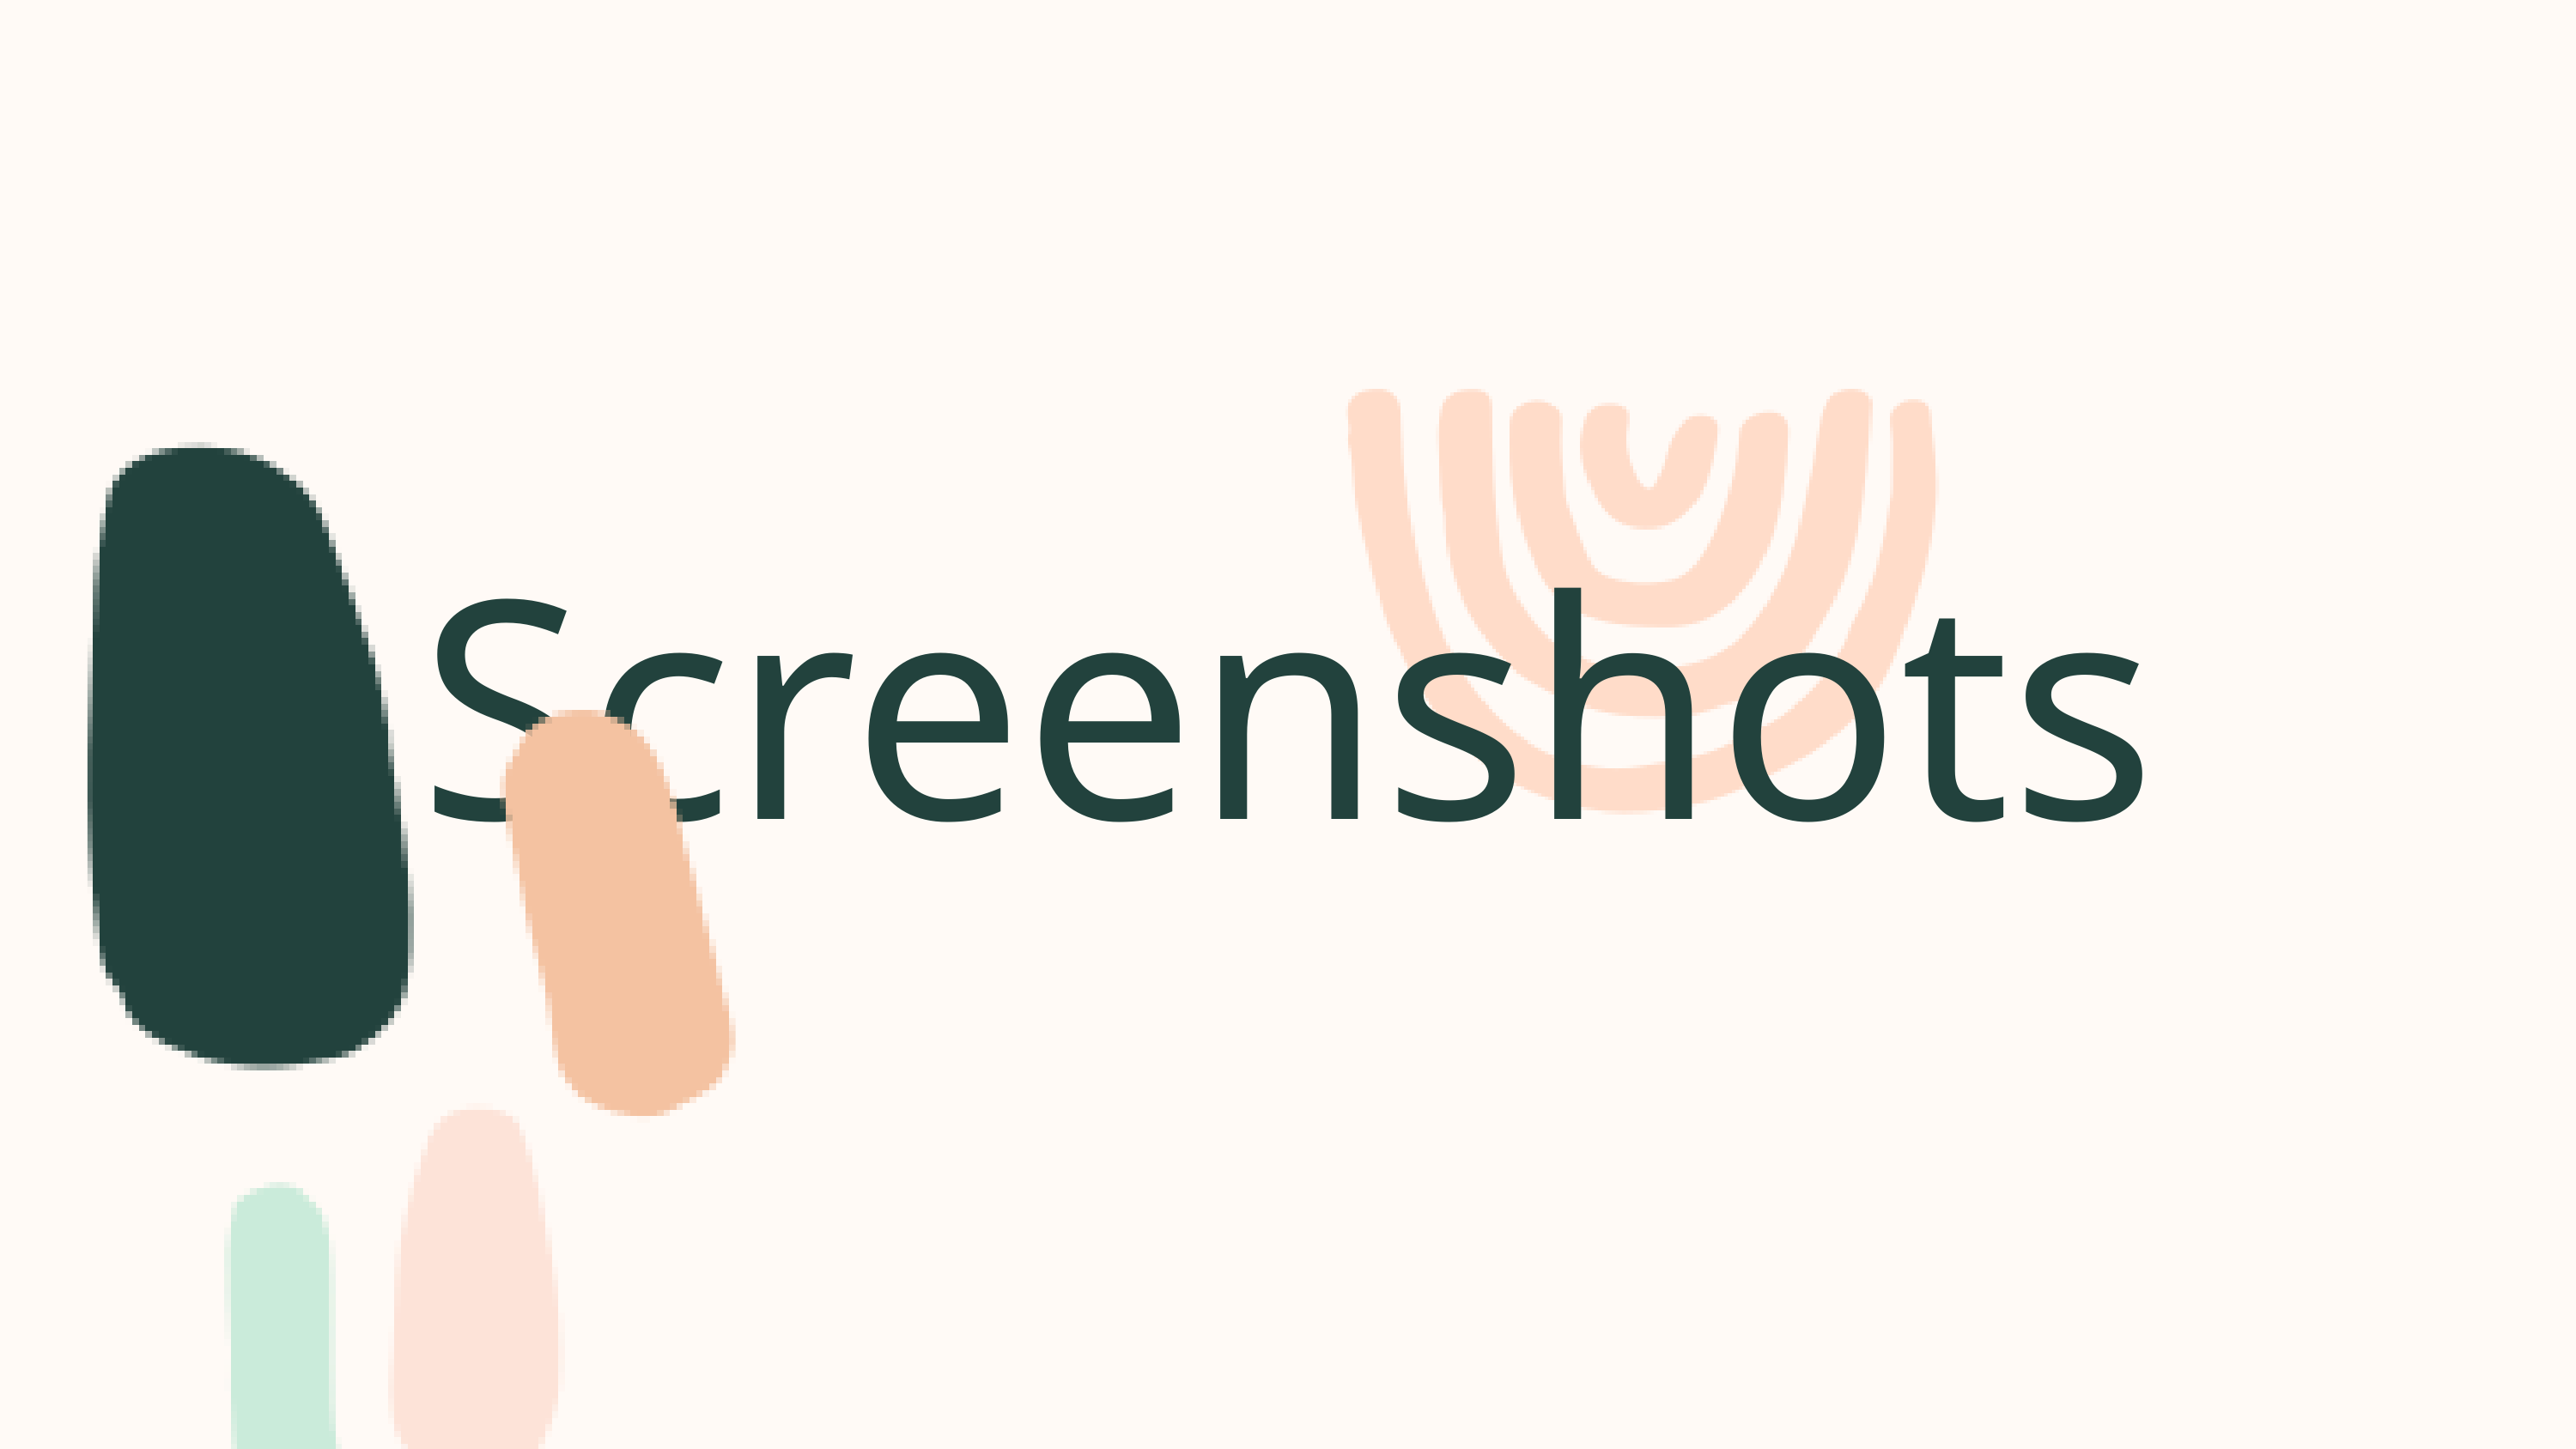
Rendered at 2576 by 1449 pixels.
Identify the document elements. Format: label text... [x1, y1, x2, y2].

text_box [87, 442, 736, 1449]
text_box [1345, 385, 1940, 625]
text_box Screenshots [736, 625, 2165, 881]
